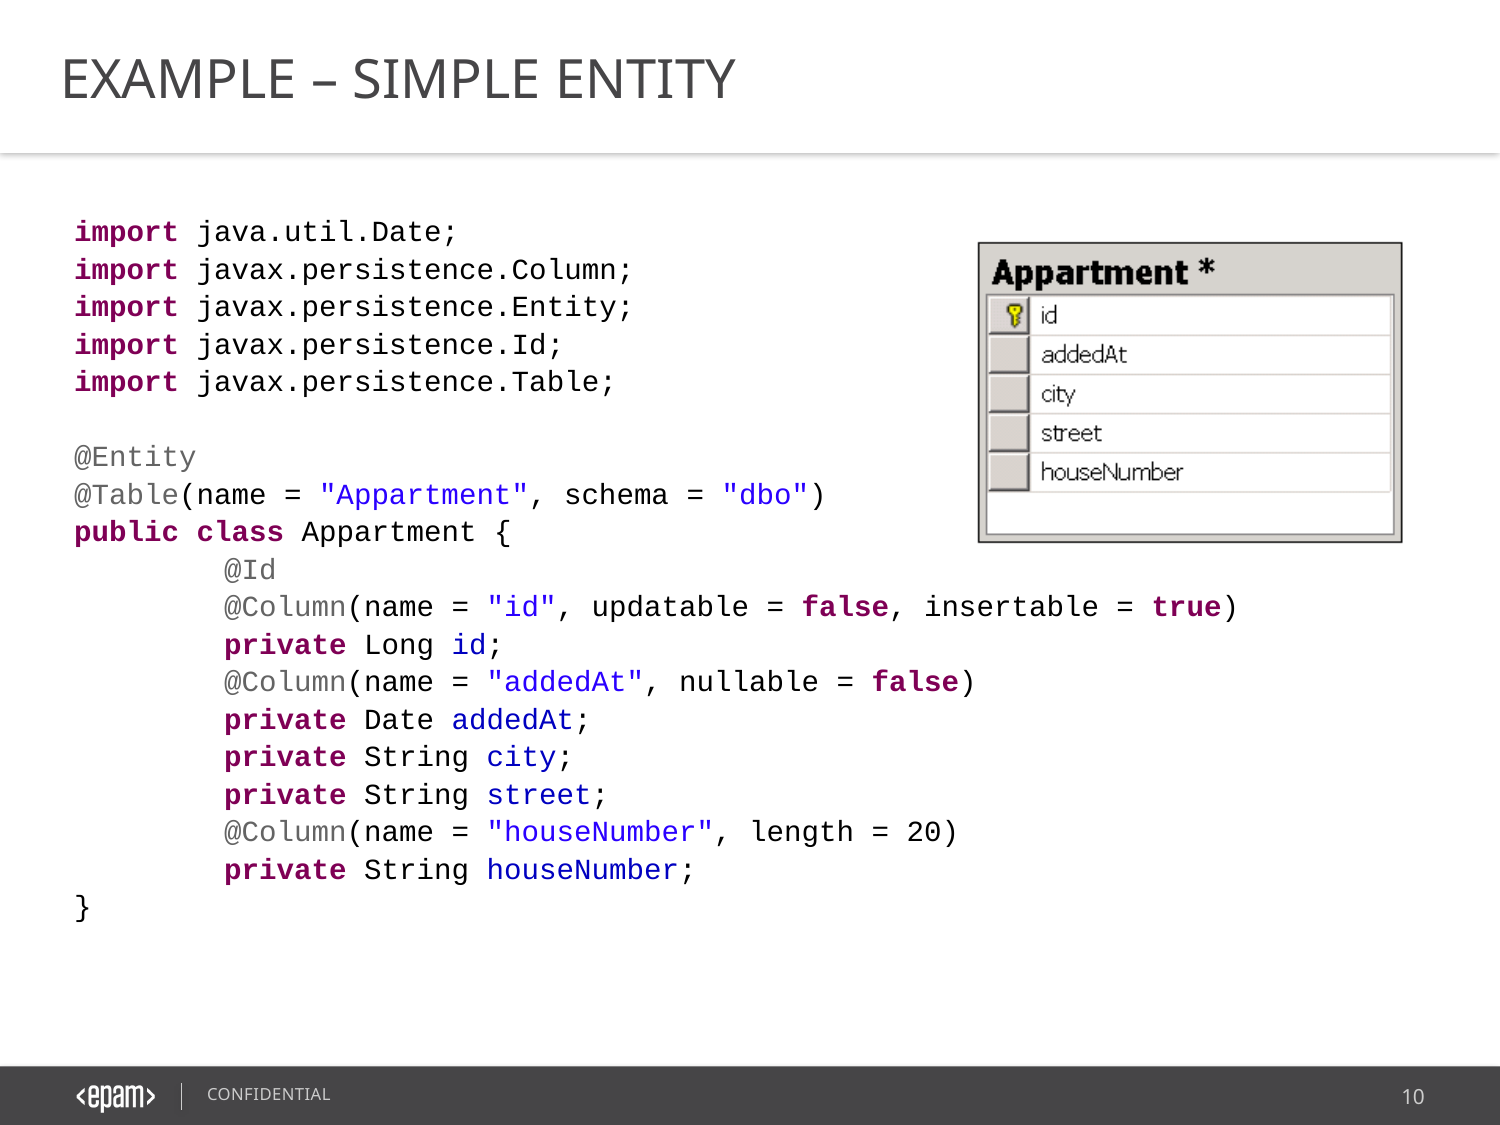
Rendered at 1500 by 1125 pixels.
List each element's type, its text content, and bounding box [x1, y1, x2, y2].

list EXAMPLE – SIMPLE ENTITY [0, 0, 1500, 153]
list import java.util.Date; import javax.persistence.Column; import javax.persistence.Entity; import javax.persistence.Id; import javax.persistence.Table; @Entity @Table(name = "Appartment", schema = "dbo") public class Appartment { @Id @Column(name = "id", updatable = false, insertable = true) private Long id; @Column(name = "addedAt", nullable = false) private Date addedAt; private String city; private String street; @Column(name = "houseNumber", length = 20) private String houseNumber; } [59, 202, 1434, 987]
picture [76, 1085, 155, 1113]
picture [961, 233, 1420, 562]
